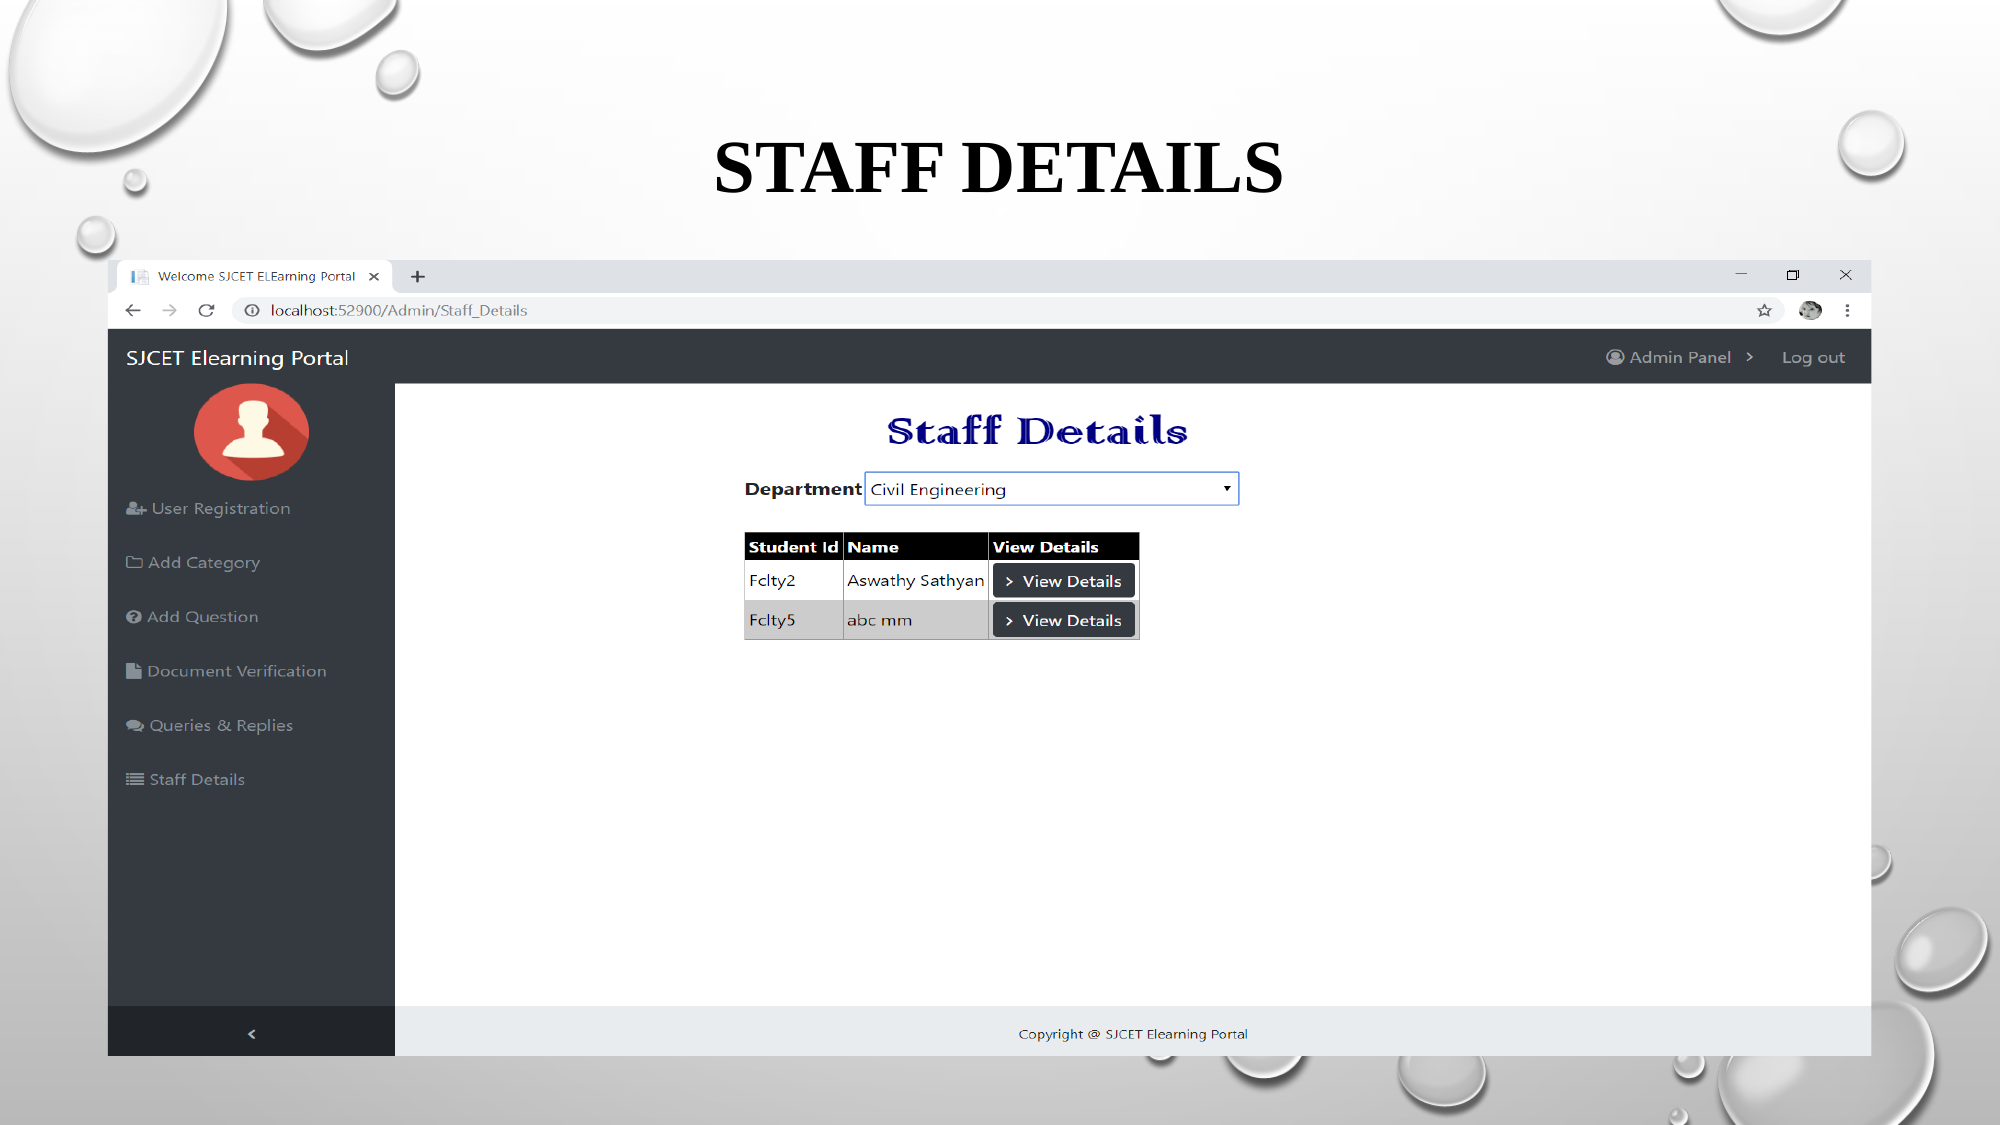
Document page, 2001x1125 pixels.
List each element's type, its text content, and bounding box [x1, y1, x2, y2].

title Staff details [149, 101, 1851, 236]
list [107, 260, 1872, 1056]
picture [0, 0, 2000, 1125]
